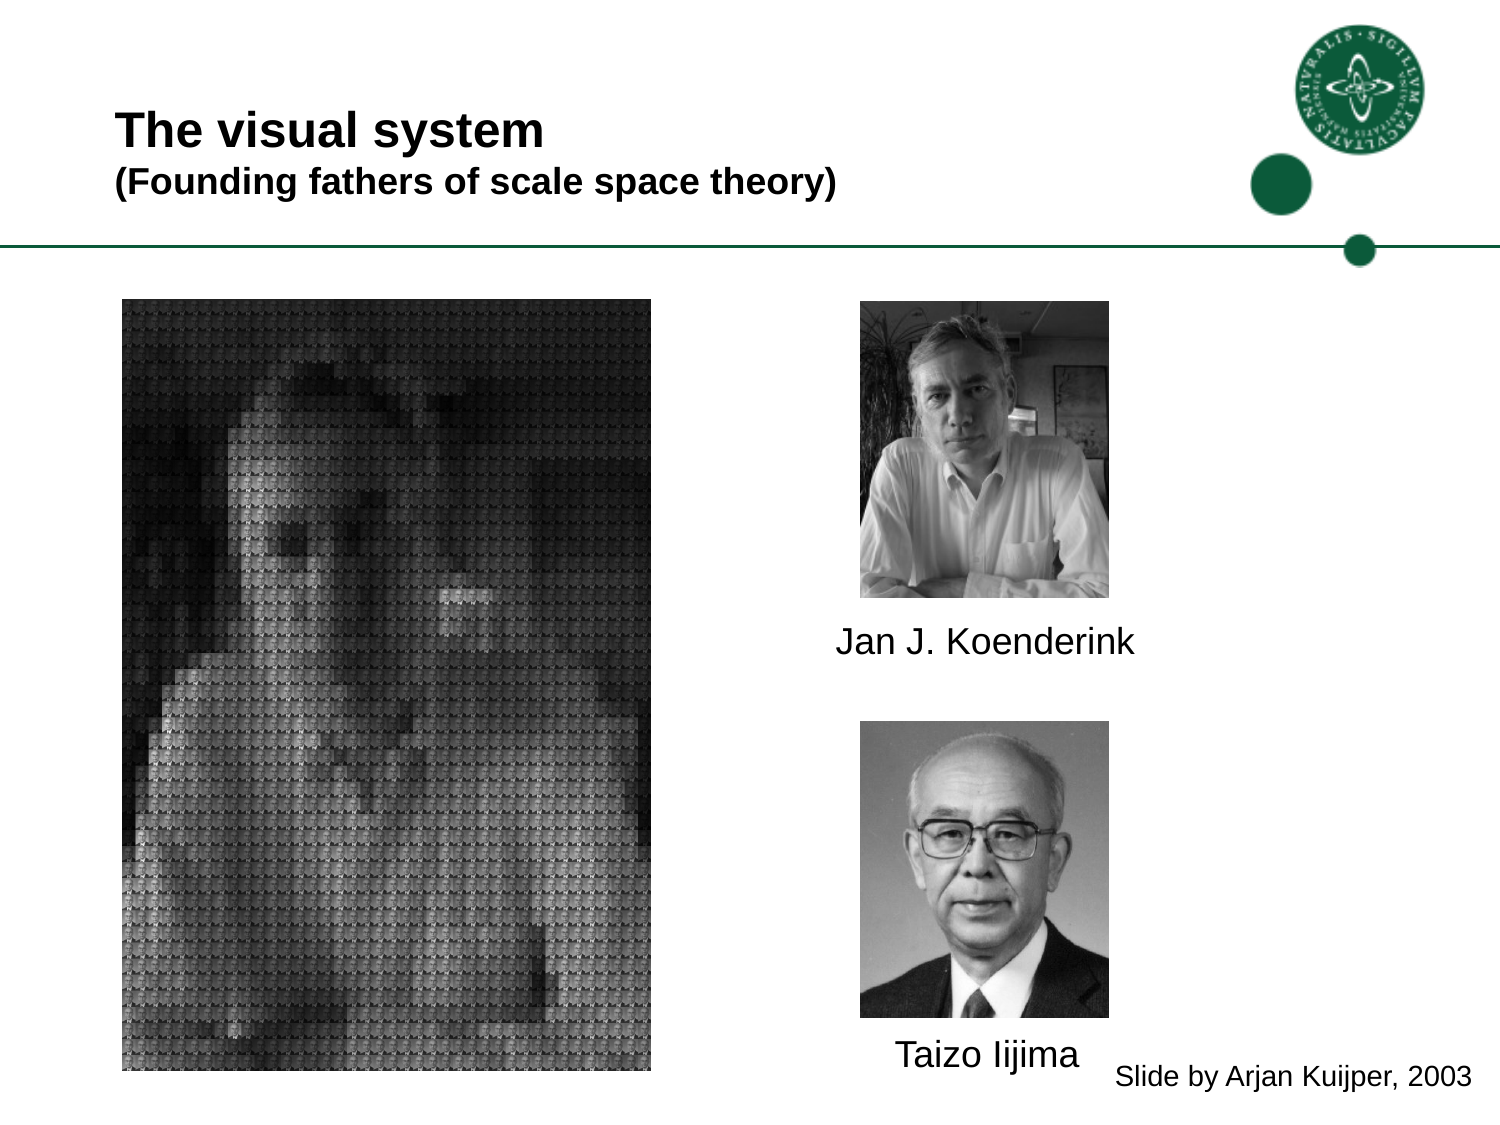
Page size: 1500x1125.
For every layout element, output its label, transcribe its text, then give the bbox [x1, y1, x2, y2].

picture [855, 295, 1115, 606]
picture [111, 284, 663, 1088]
picture [855, 715, 1115, 1026]
text_box Slide by Arjan Kuijper, 2003 [1099, 1049, 1500, 1099]
text_box The visual system (Founding fathers of scale space theory) [99, 87, 1450, 213]
picture [1250, 24, 1500, 245]
text_box Jan J. Koenderink [820, 609, 1175, 670]
picture [1250, 248, 1500, 268]
text_box Taizo Iijima [879, 1023, 1128, 1083]
